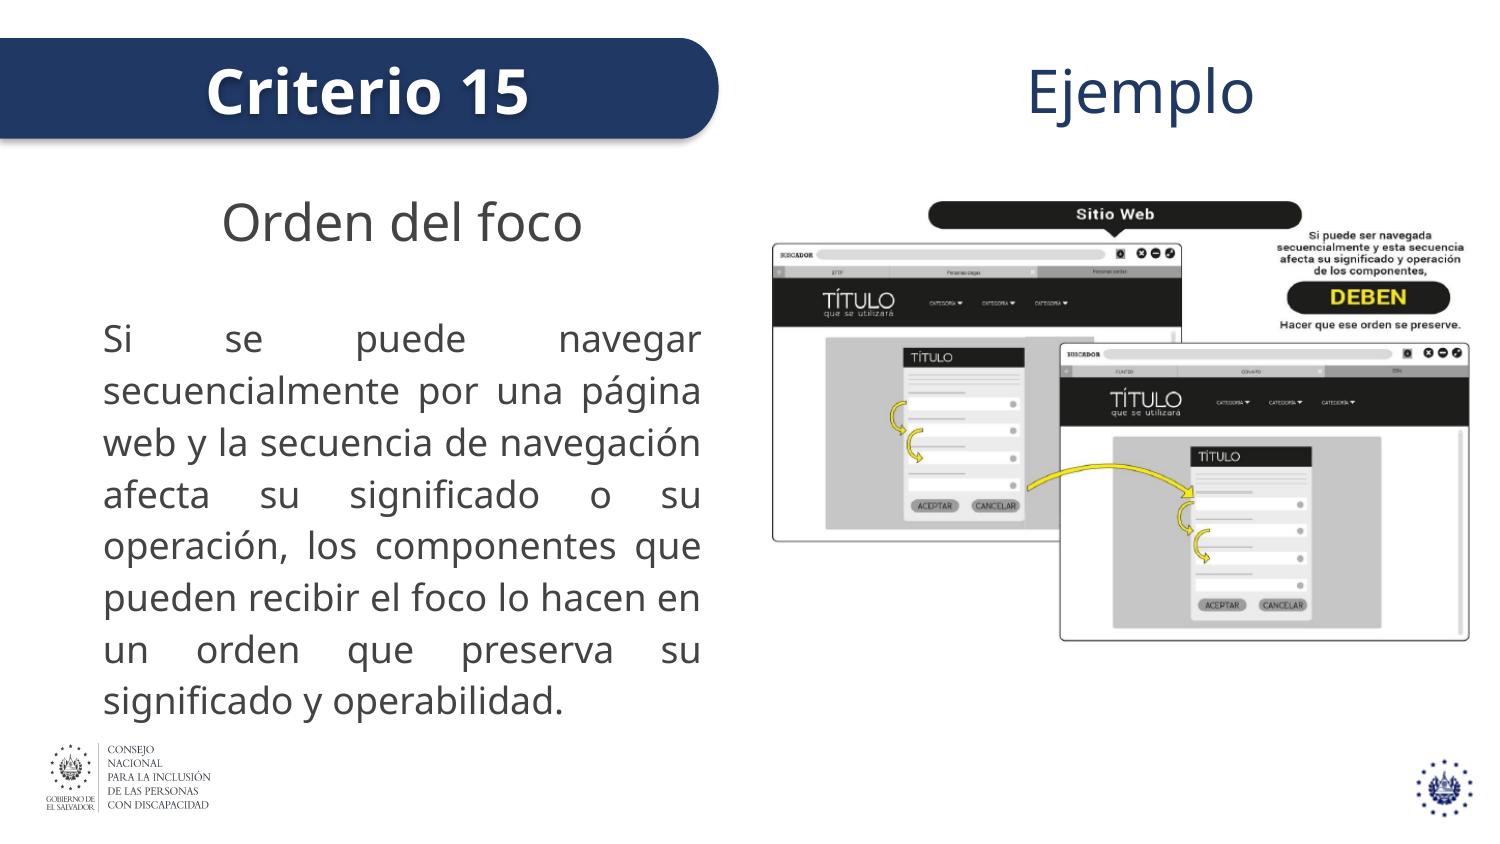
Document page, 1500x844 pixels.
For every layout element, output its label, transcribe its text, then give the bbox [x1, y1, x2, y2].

picture [1401, 755, 1500, 844]
list Si se puede navegar secuencialmente por una página web y la secuencia de navegación afecta su significado o su operación, los componentes que pueden recibir el foco lo hacen en un orden que preserva su significado y operabilidad. [87, 267, 718, 765]
text_box [0, 38, 701, 139]
picture [770, 199, 1474, 645]
title Ejemplo [809, 31, 1474, 141]
title Orden del foco [70, 178, 735, 267]
text_box Criterio 15 [25, 47, 712, 134]
picture [37, 732, 216, 821]
